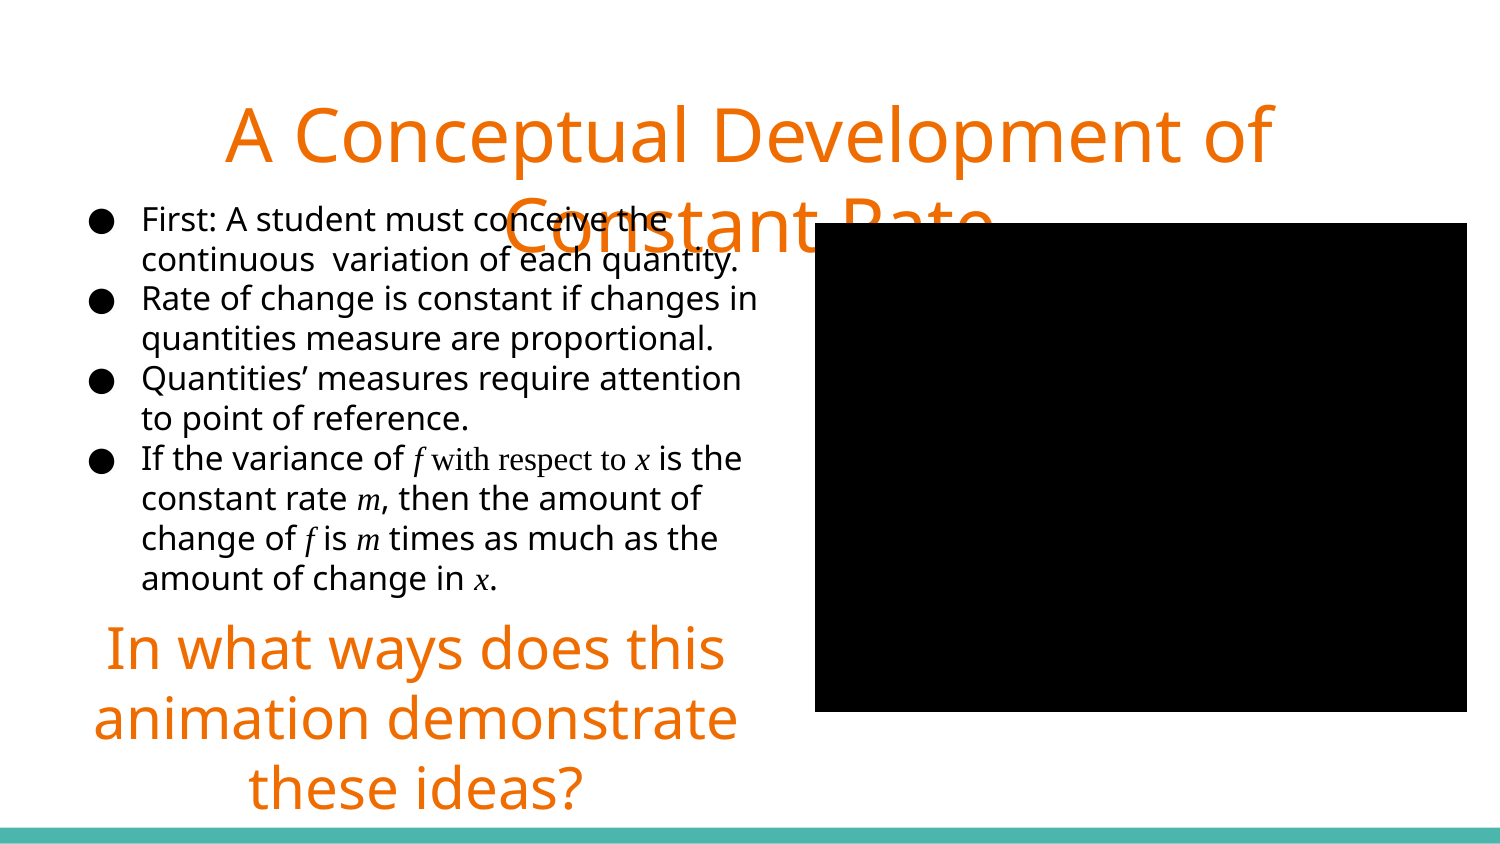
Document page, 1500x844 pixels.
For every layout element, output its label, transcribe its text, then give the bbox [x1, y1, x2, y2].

picture [815, 223, 1467, 713]
list First: A student must conceive the continuous variation of each quantity. Rate of change is constant if changes in quantities measure are proportional. Quantities’ measures require attention to point of reference. If the variance of f with respect to x is the constant rate m, then the amount of change of f is m times as much as the amount of change in x. [51, 182, 783, 595]
title In what ways does this animation demonstrate these ideas? [47, 595, 787, 712]
title A Conceptual Development of Constant Rate [51, 72, 1449, 189]
